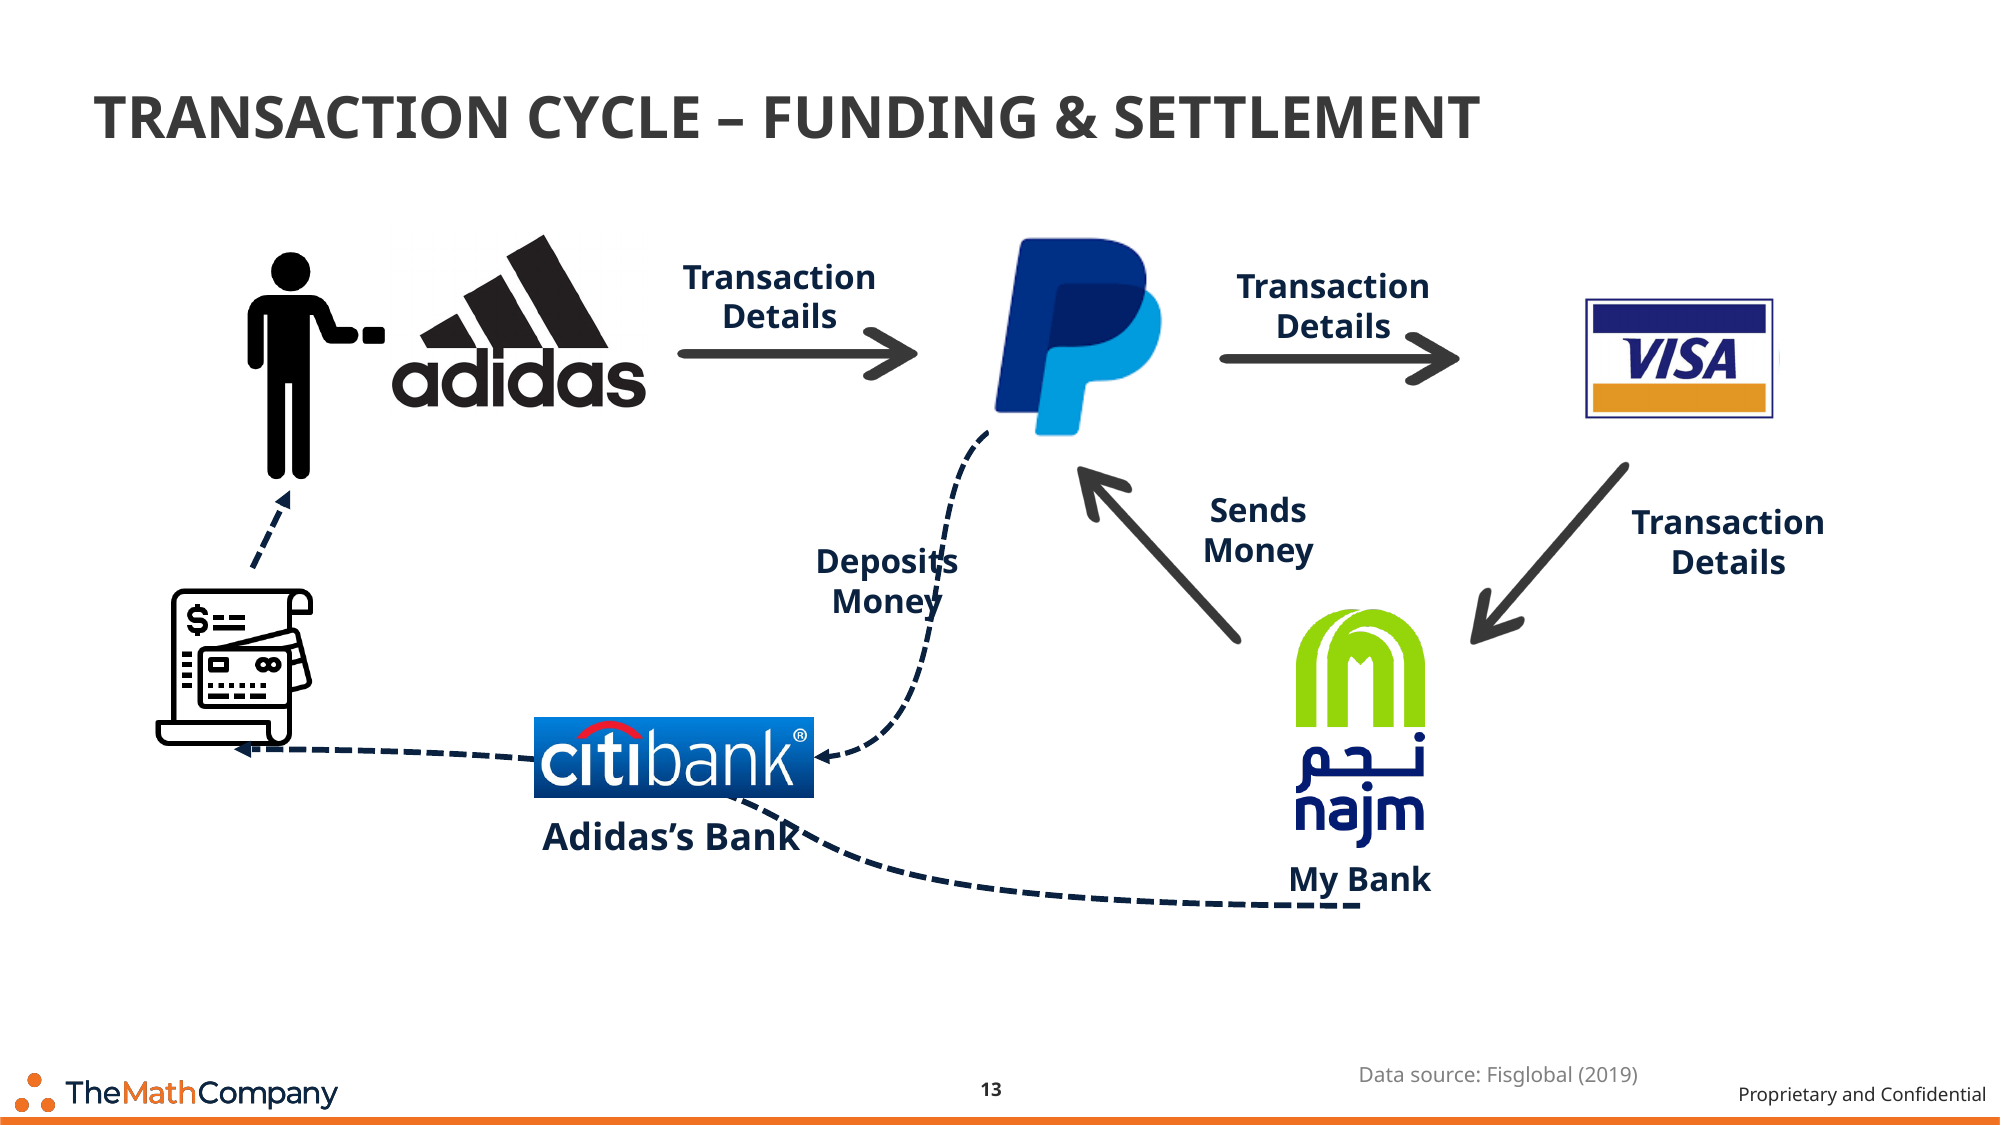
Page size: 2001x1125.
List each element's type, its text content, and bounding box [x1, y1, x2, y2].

picture [15, 1073, 338, 1112]
picture [387, 227, 649, 414]
slide_number 13 [948, 1069, 1039, 1112]
picture [0, 1117, 2000, 1125]
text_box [658, 228, 1178, 444]
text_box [1083, 424, 1220, 686]
text_box Data source: Fisglobal (2019) [1343, 1054, 1688, 1098]
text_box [518, 717, 825, 867]
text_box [1208, 257, 1780, 424]
footer Proprietary and Confidential [1699, 1075, 2000, 1118]
title Transaction cycle – funding & settlement [78, 15, 1922, 159]
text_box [1178, 248, 1361, 424]
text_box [1220, 422, 1850, 906]
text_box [150, 248, 1220, 906]
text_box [791, 444, 1028, 758]
